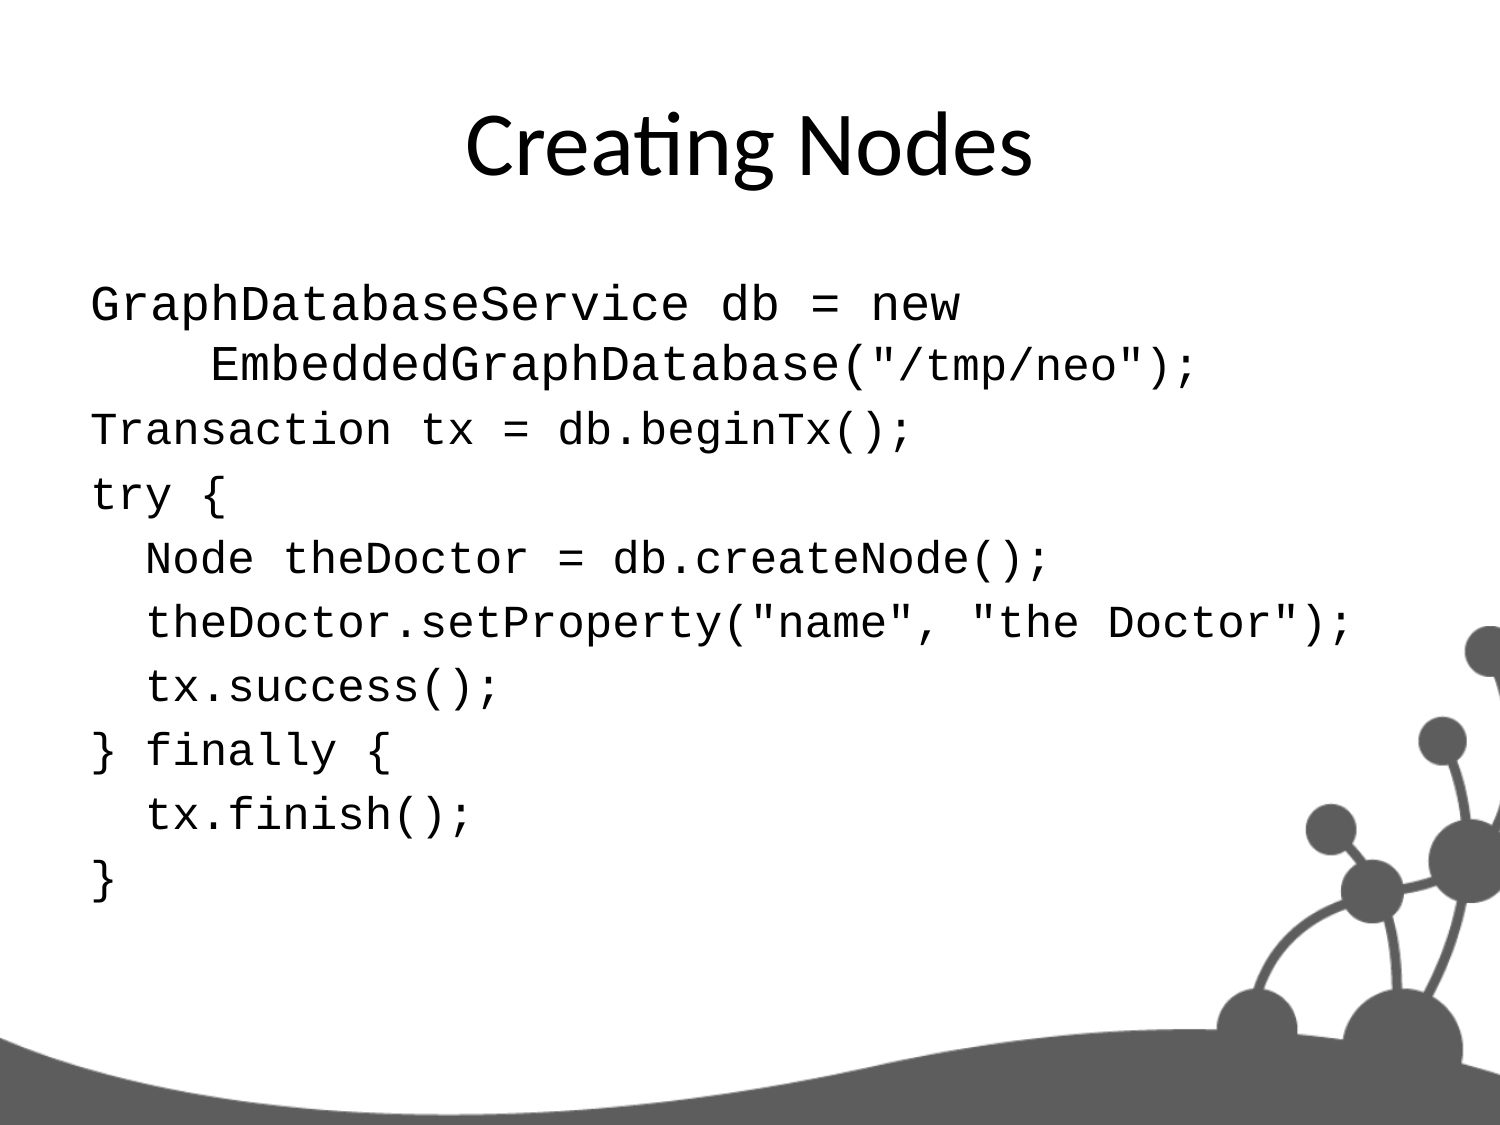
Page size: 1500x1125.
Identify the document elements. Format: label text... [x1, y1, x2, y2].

list GraphDatabaseService db = new EmbeddedGraphDatabase("/tmp/neo"); Transaction tx = db.beginTx(); try { Node theDoctor = db.createNode(); theDoctor.setProperty("name", "the Doctor"); tx.success(); } finally { tx.finish(); } [75, 262, 1425, 1005]
title Creating Nodes [75, 45, 1425, 233]
